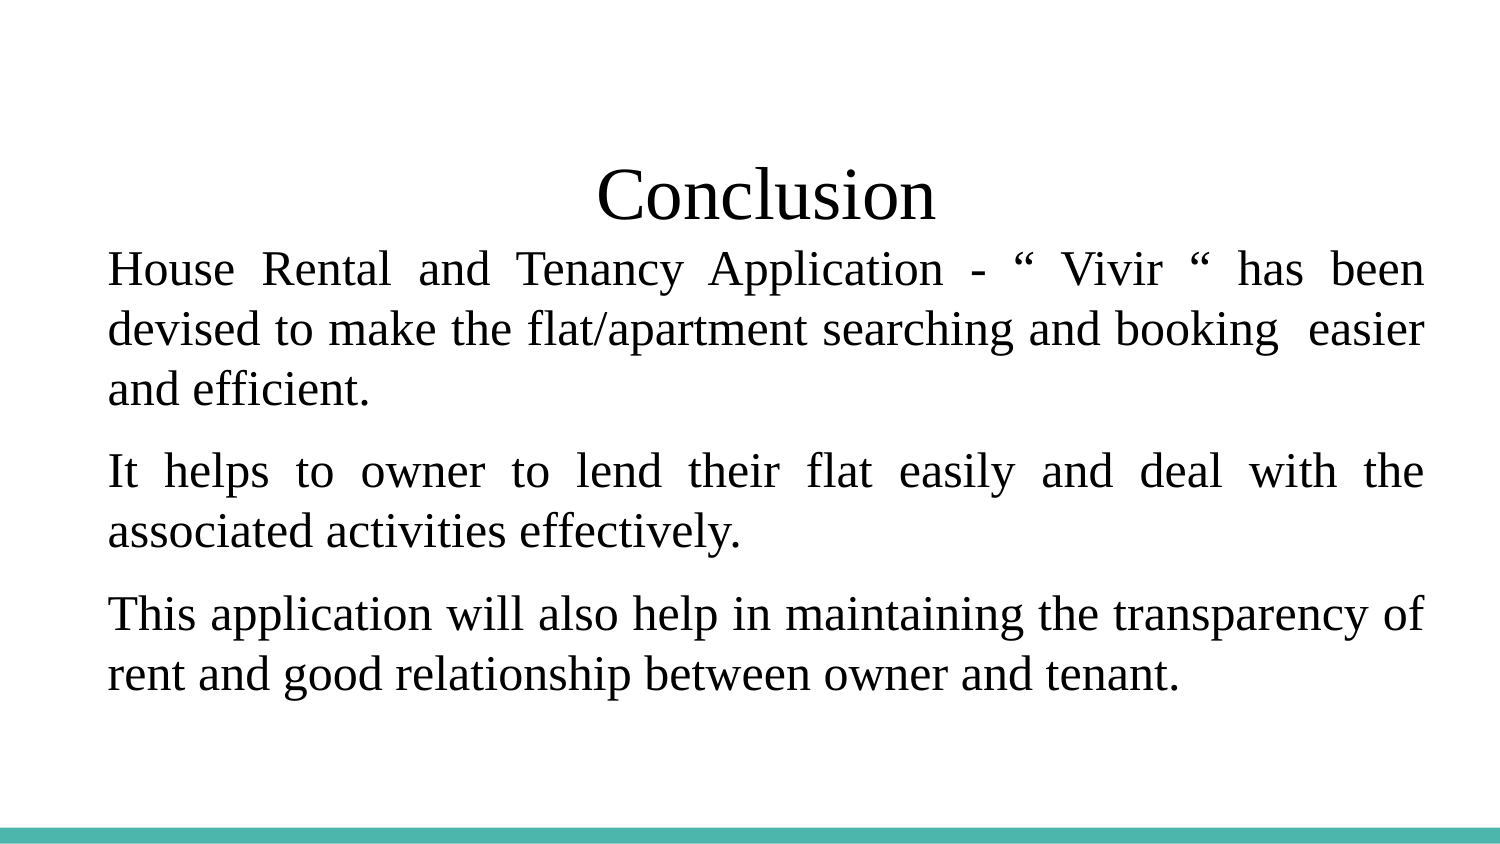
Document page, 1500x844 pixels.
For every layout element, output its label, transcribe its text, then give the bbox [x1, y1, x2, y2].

text_box Conclusion House Rental and Tenancy Application - “ Vivir “ has been devised to make the flat/apartment searching and booking easier and efficient. It helps to owner to lend their flat easily and deal with the associated activities effectively. This application will also help in maintaining the transparency of rent and good relationship between owner and tenant. [92, 92, 1442, 742]
